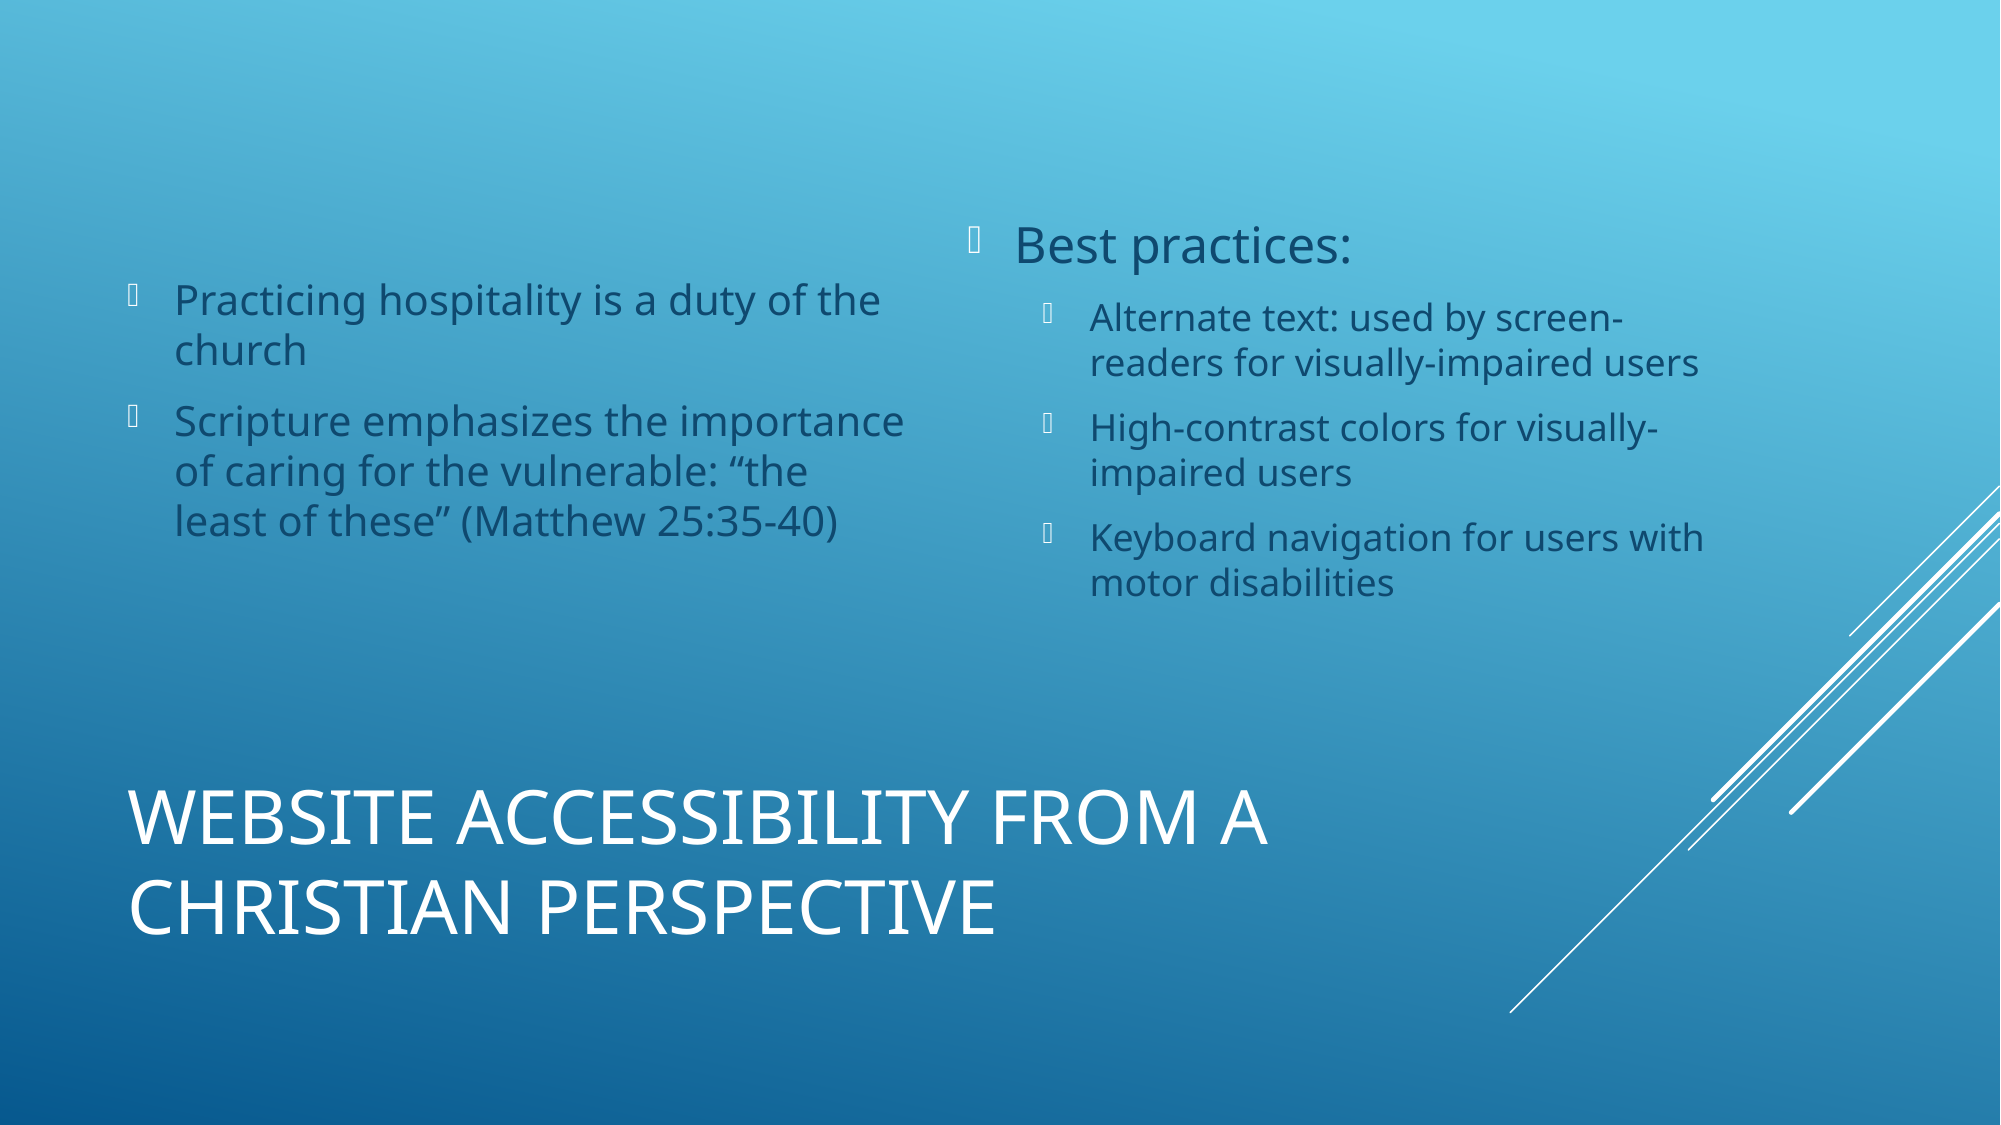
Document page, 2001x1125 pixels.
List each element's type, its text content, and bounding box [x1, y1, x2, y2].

list Best practices: Alternate text: used by screen-readers for visually-impaired users High-contrast colors for visually-impaired users Keyboard navigation for users with motor disabilities [952, 112, 1763, 706]
title Website accessibility from a Christian perspective [112, 736, 1513, 984]
list Practicing hospitality is a duty of the church Scripture emphasizes the importance of caring for the vulnerable: “the least of these” (Matthew 25:35-40) [112, 112, 923, 706]
